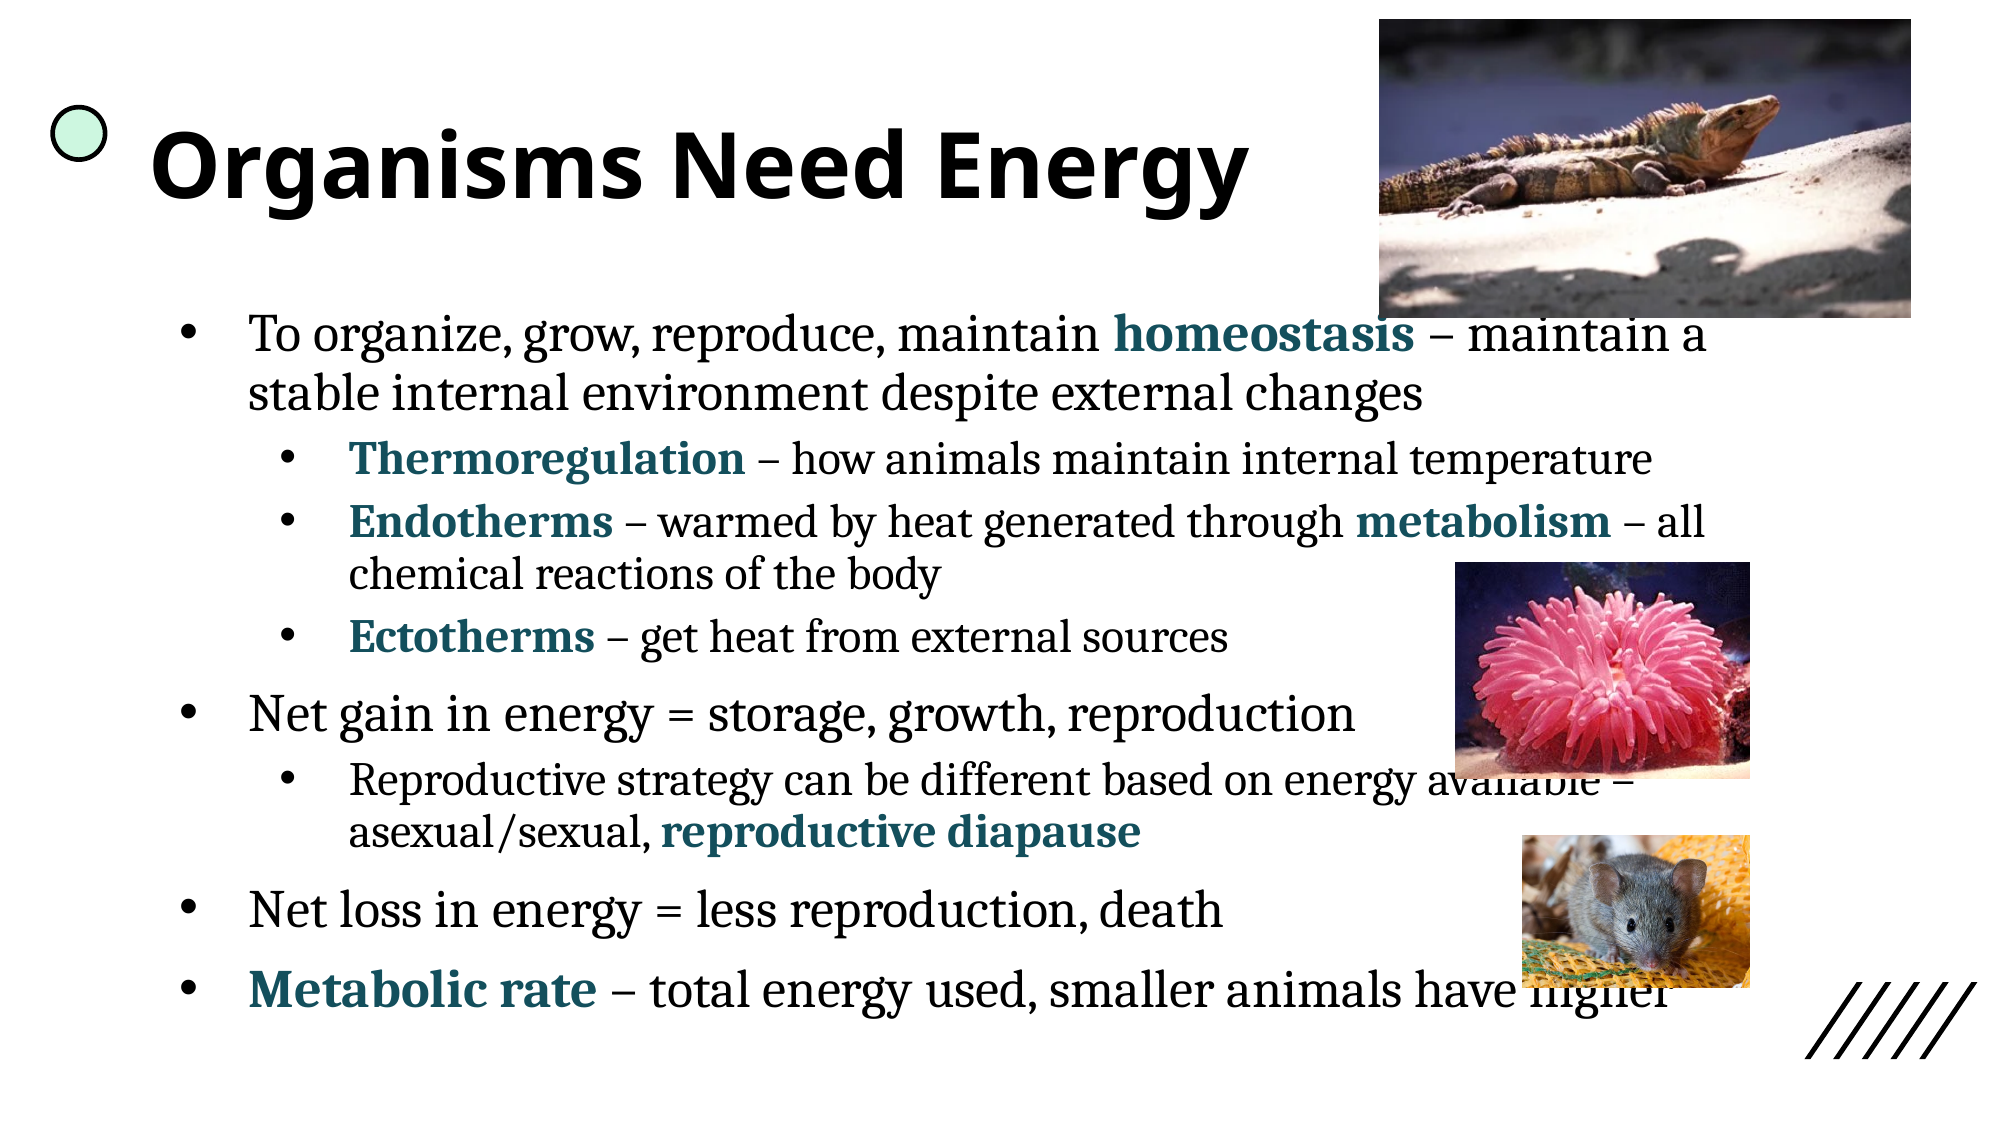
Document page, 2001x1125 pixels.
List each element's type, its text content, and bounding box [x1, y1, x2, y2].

list To organize, grow, reproduce, maintain homeostasis – maintain a stable internal environment despite external changes Thermoregulation – how animals maintain internal temperature Endotherms – warmed by heat generated through metabolism – all chemical reactions of the body Ectotherms – get heat from external sources Net gain in energy = storage, growth, reproduction Reproductive strategy can be different based on energy available – asexual/sexual, reproductive diapause Net loss in energy = less reproduction, death Metabolic rate – total energy used, smaller animals have higher [137, 299, 1863, 1106]
picture [1522, 835, 1750, 988]
picture [1379, 19, 1911, 319]
picture [1455, 562, 1750, 779]
title Organisms Need Energy [137, 59, 1374, 278]
